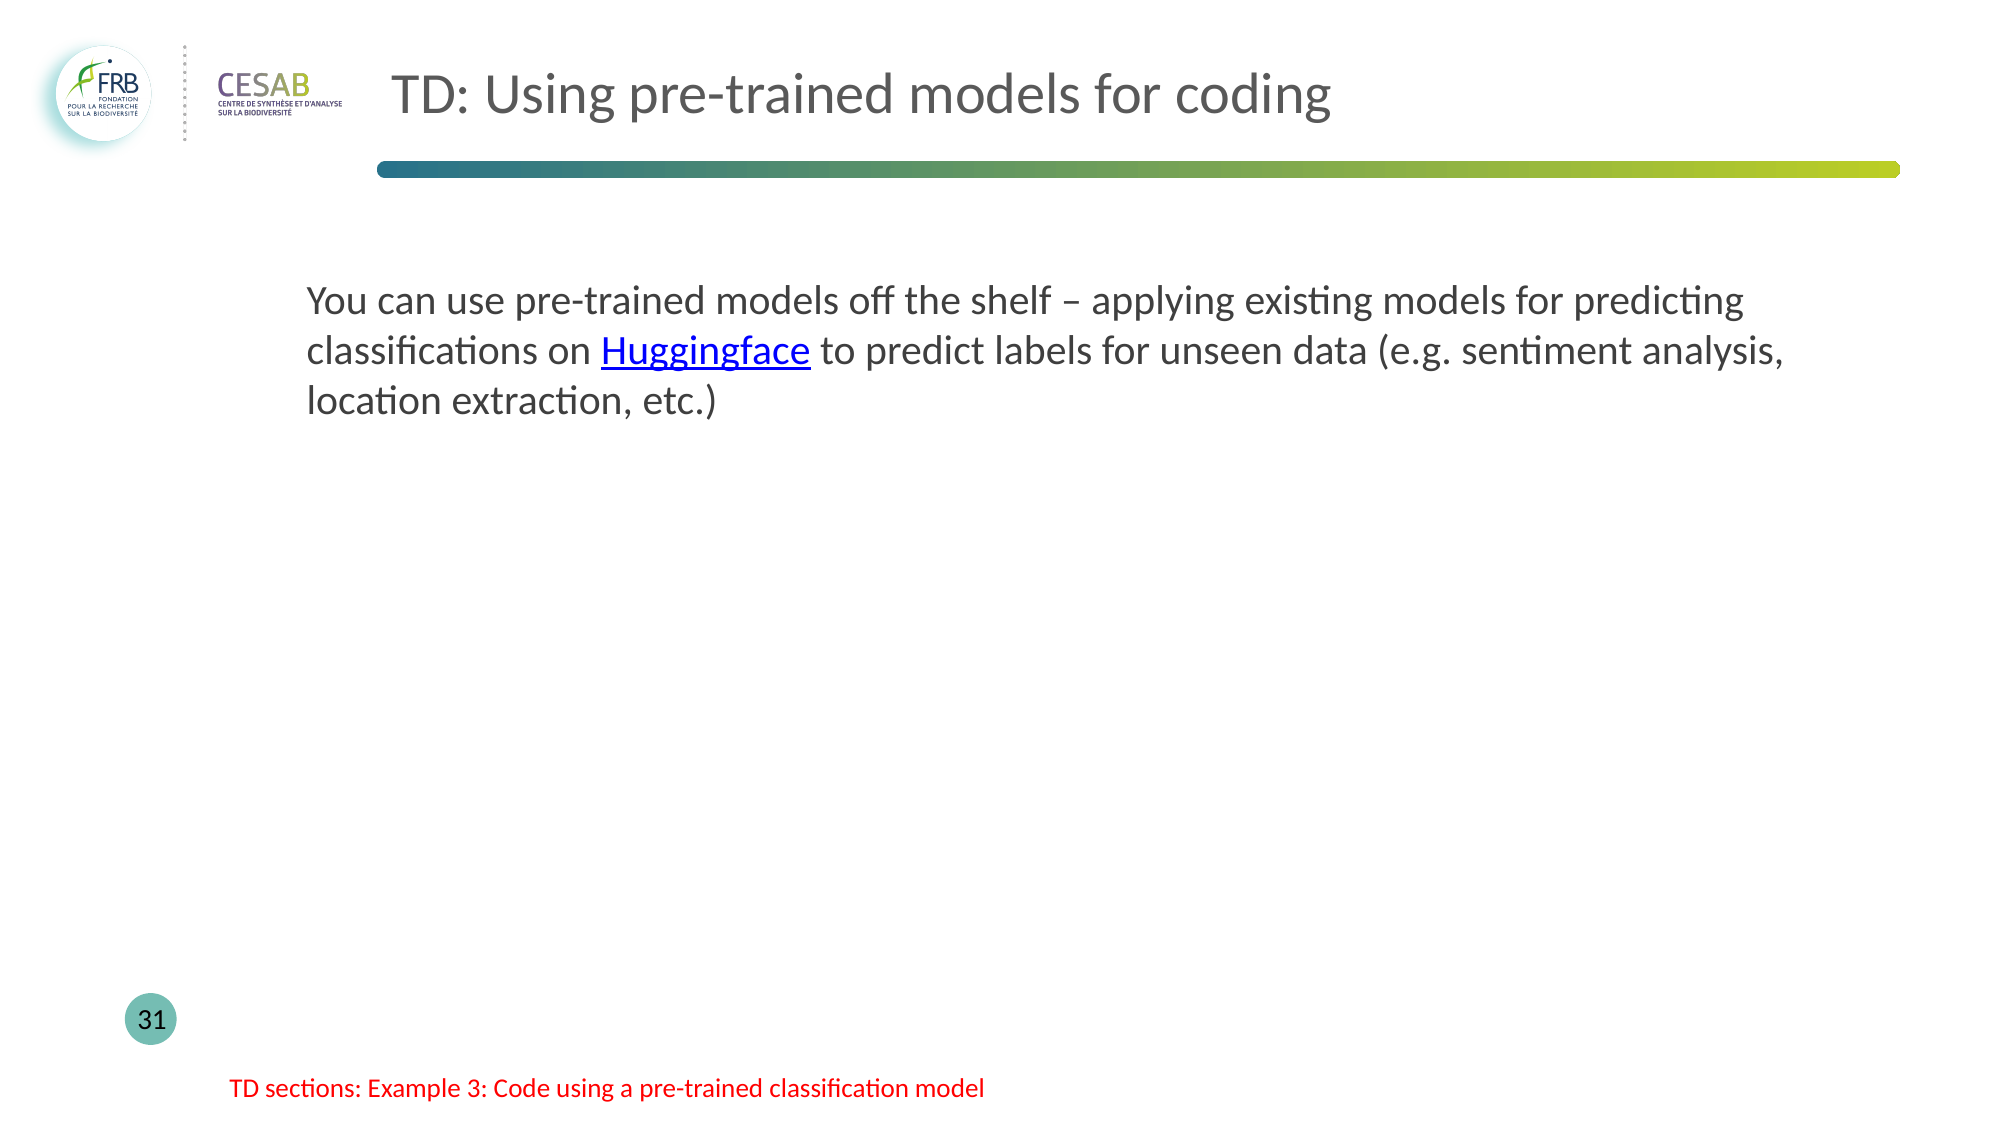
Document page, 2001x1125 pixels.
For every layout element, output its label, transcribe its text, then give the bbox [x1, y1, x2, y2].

title TD: Using pre-trained models for coding [376, 36, 1907, 144]
slide_number 31 [82, 992, 222, 1032]
picture [30, 36, 342, 161]
list You can use pre-trained models off the shelf – applying existing models for predicting classifications on Huggingface to predict labels for unseen data (e.g. sentiment analysis, location extraction, etc.) [291, 264, 1900, 539]
text_box TD sections: Example 3: Code using a pre-trained classification model [214, 1055, 1196, 1114]
